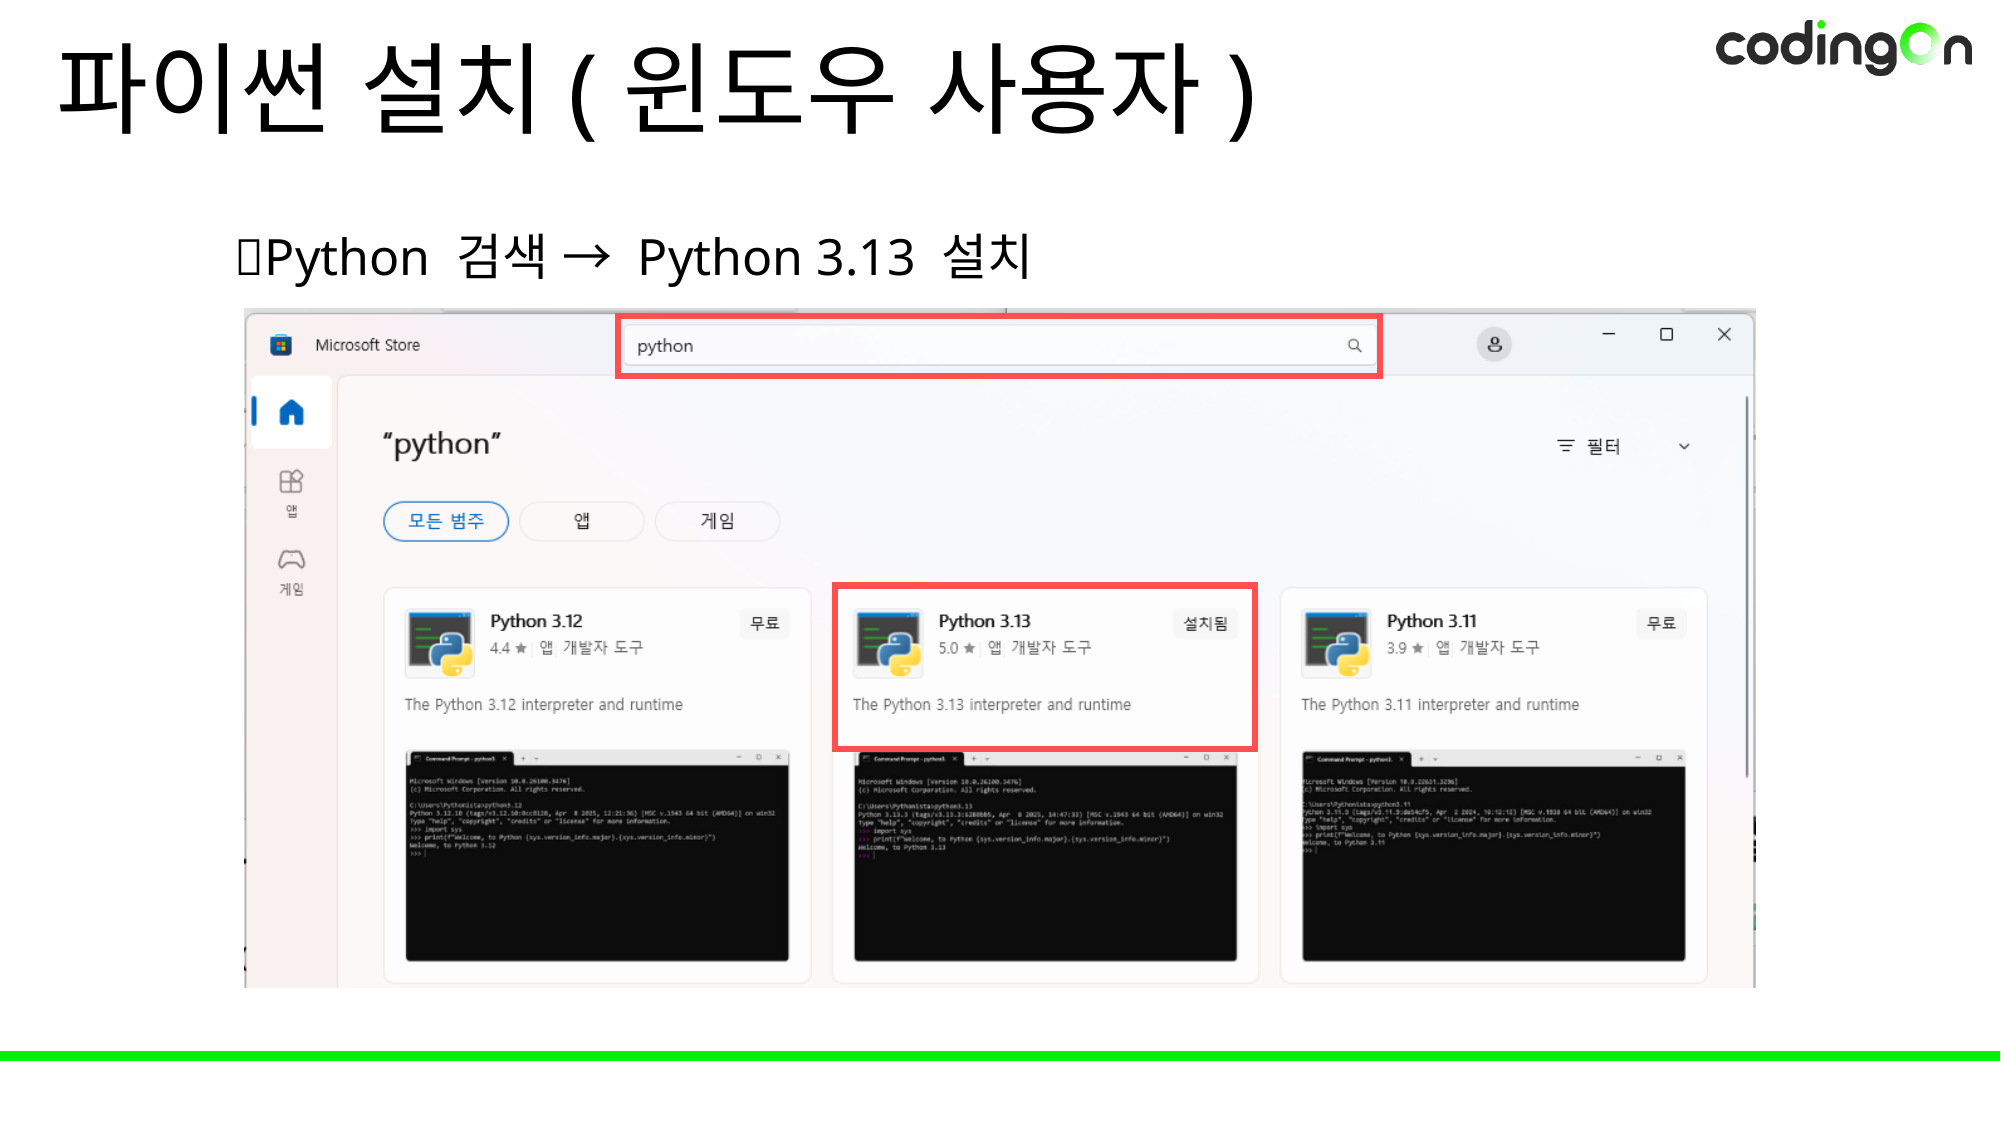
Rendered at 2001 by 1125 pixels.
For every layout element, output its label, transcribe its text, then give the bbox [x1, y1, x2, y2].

picture [244, 308, 1756, 989]
text_box ✅Python 검색 → Python 3.13 설치 [220, 187, 1273, 293]
picture [1767, 20, 1972, 76]
title 파이썬 설치(윈도우 사용자) [41, 0, 1767, 188]
